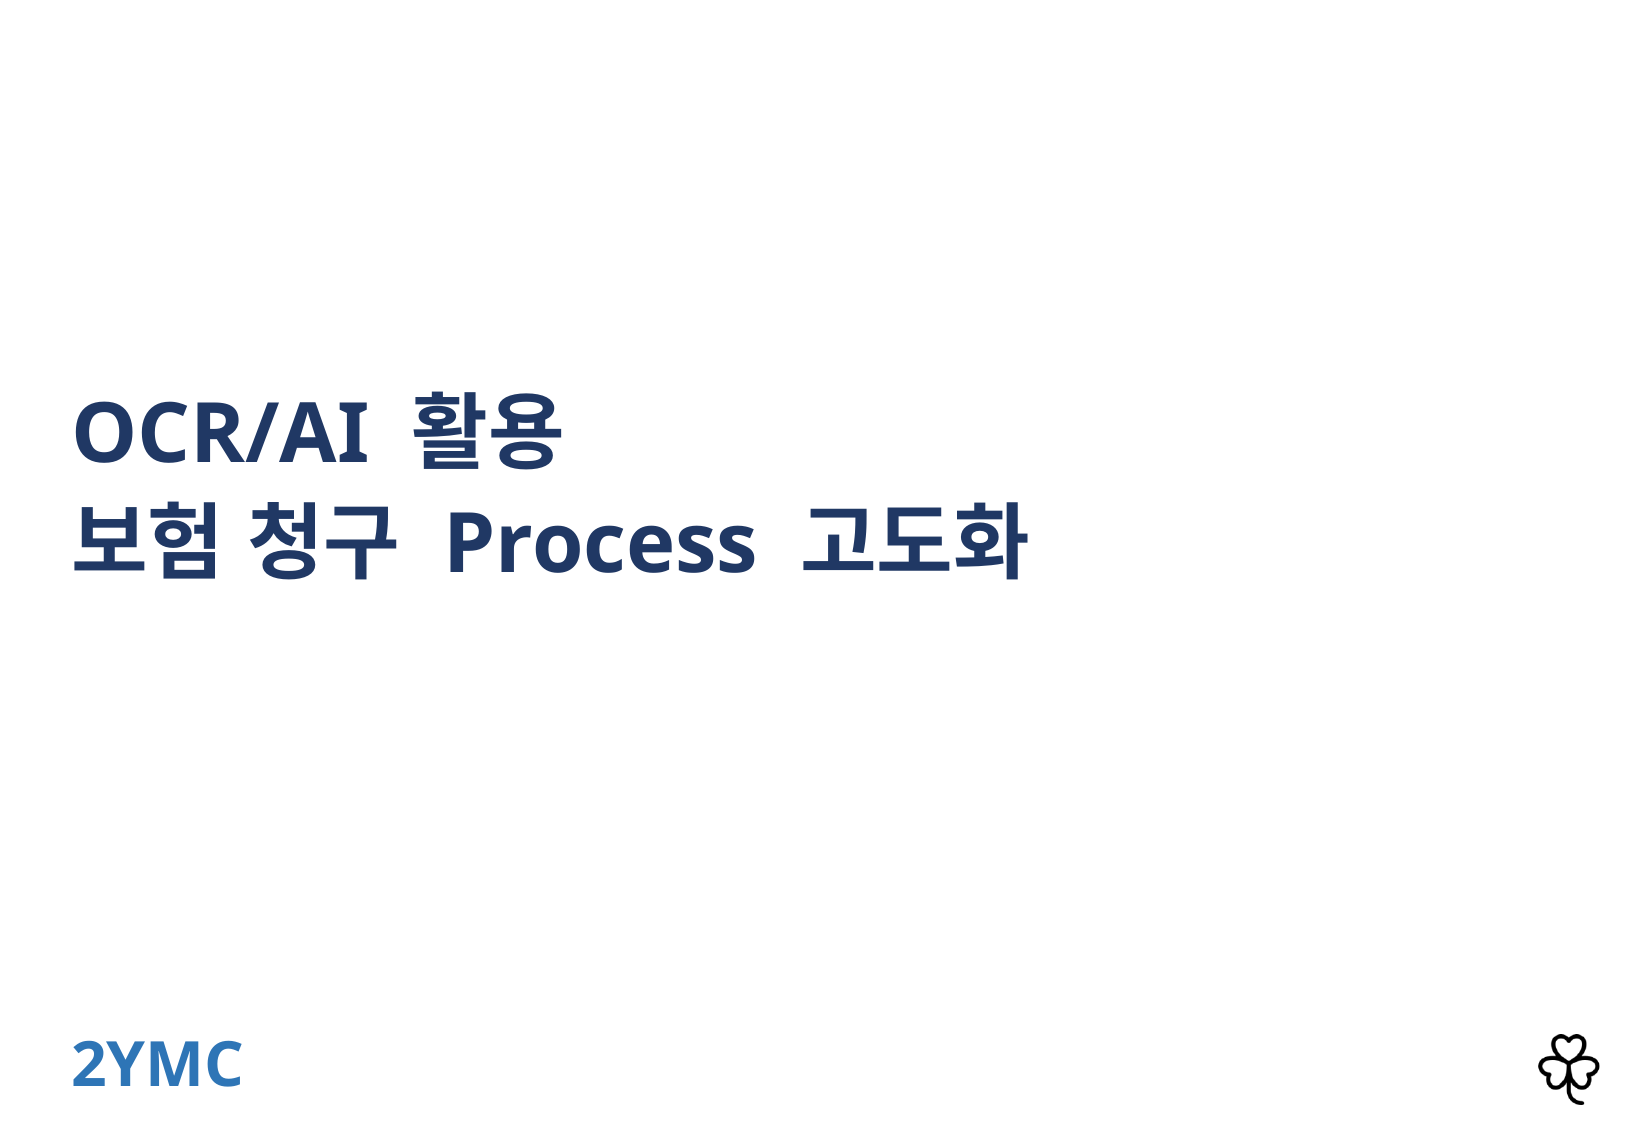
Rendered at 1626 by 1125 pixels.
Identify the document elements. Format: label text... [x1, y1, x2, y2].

picture [1532, 1034, 1604, 1105]
text_box OCR/AI 활용 보험 청구 Process 고도화 [56, 361, 1625, 597]
text_box 2YMC [56, 1008, 269, 1106]
